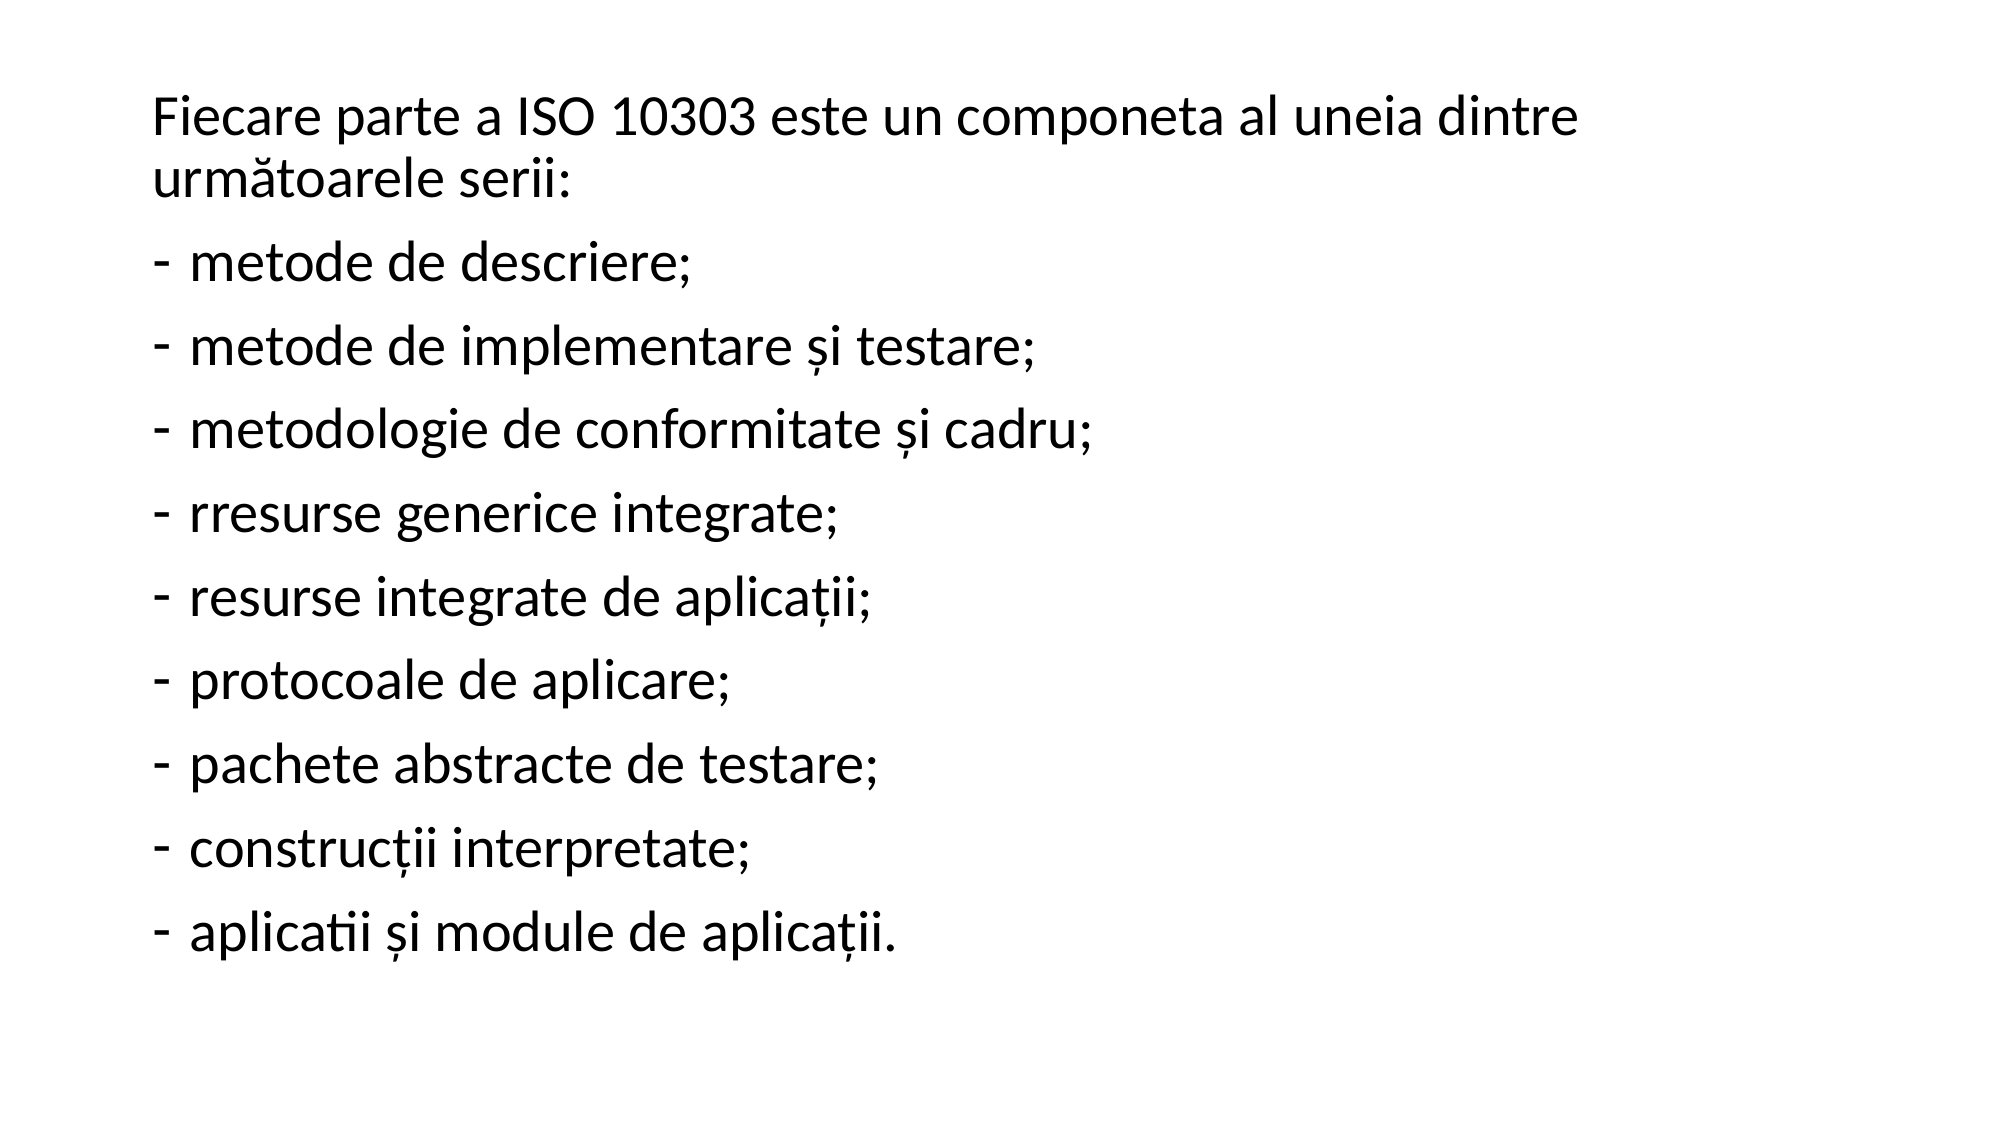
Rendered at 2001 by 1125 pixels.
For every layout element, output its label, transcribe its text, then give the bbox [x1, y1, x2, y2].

list Fiecare parte a ISO 10303 este un componeta al uneia dintre următoarele serii: metode de descriere; metode de implementare şi testare; metodologie de conformitate şi cadru; rresurse generice integrate; resurse integrate de aplicaţii; protocoale de aplicare; pachete abstracte de testare; construcţii interpretate; aplicatii şi module de aplicaţii. [137, 77, 1863, 1014]
